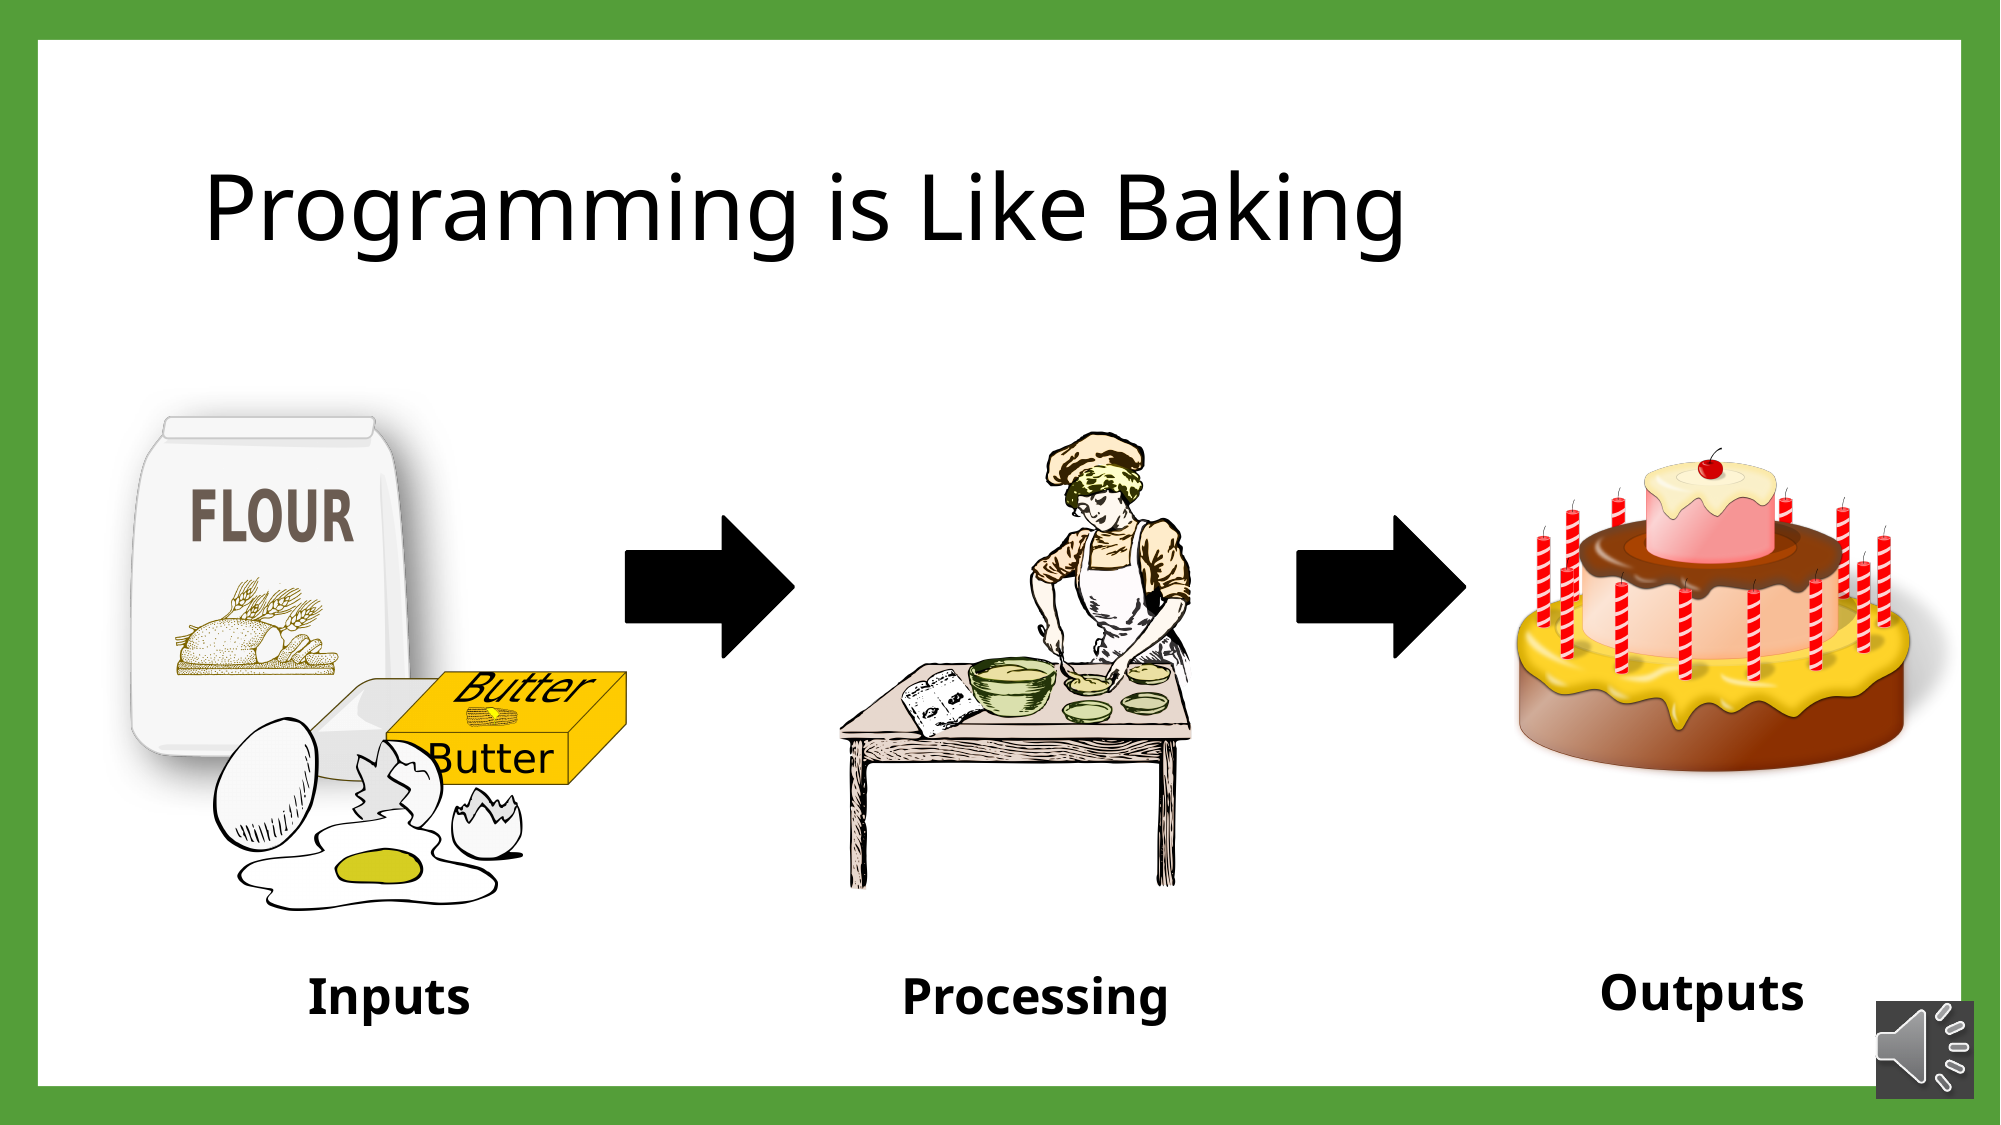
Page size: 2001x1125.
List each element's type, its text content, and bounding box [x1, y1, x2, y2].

picture [818, 408, 1219, 906]
text_box Inputs [293, 957, 487, 1033]
picture [130, 416, 627, 912]
picture [1874, 999, 1976, 1101]
text_box [624, 515, 795, 659]
text_box [1296, 515, 1467, 659]
text_box Outputs [1584, 953, 1820, 1028]
text_box Processing [886, 957, 1185, 1033]
picture [1514, 446, 1966, 785]
title Programming is Like Baking [187, 99, 1808, 323]
